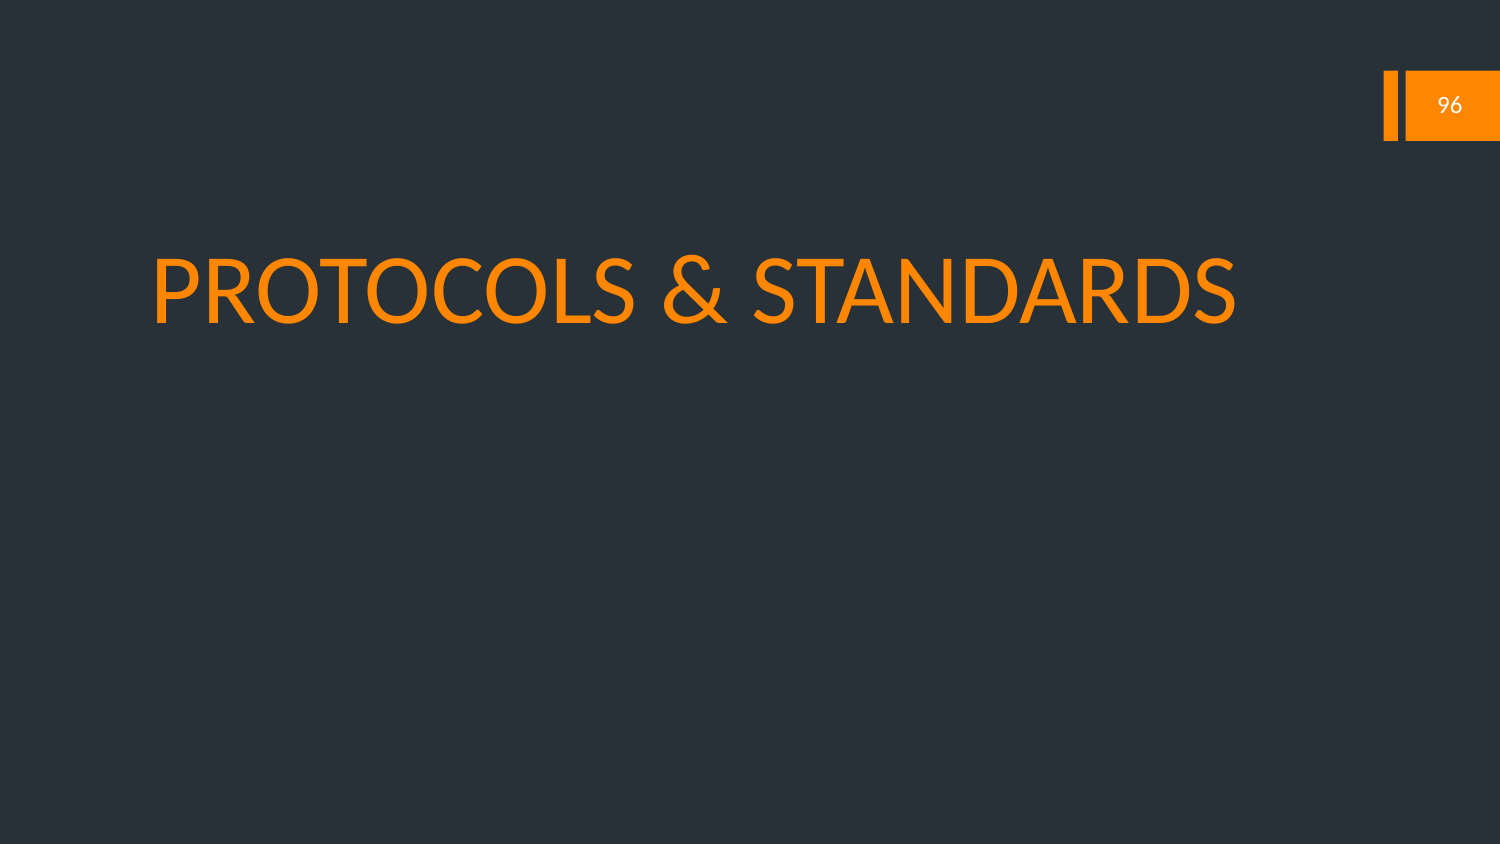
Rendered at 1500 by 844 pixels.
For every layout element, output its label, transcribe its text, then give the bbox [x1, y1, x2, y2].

title PROTOCOLS & STANDARDS [135, 32, 1336, 352]
slide_number 96 [1393, 85, 1478, 123]
